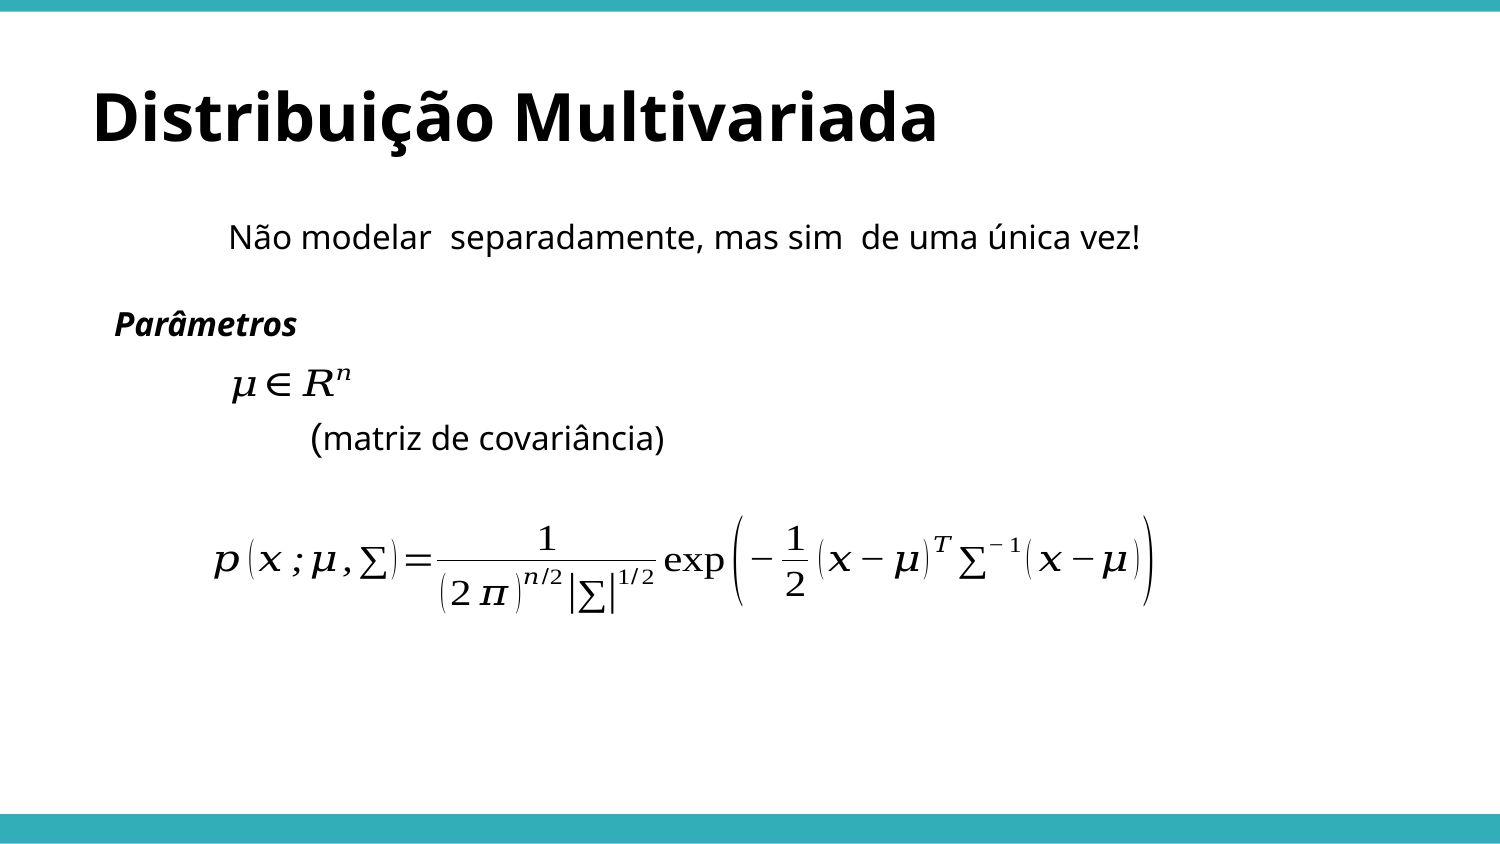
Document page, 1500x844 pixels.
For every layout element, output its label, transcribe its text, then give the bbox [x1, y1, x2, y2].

text_box Distribuição Multivariada [76, 67, 1223, 162]
text_box Parâmetros [99, 295, 313, 351]
